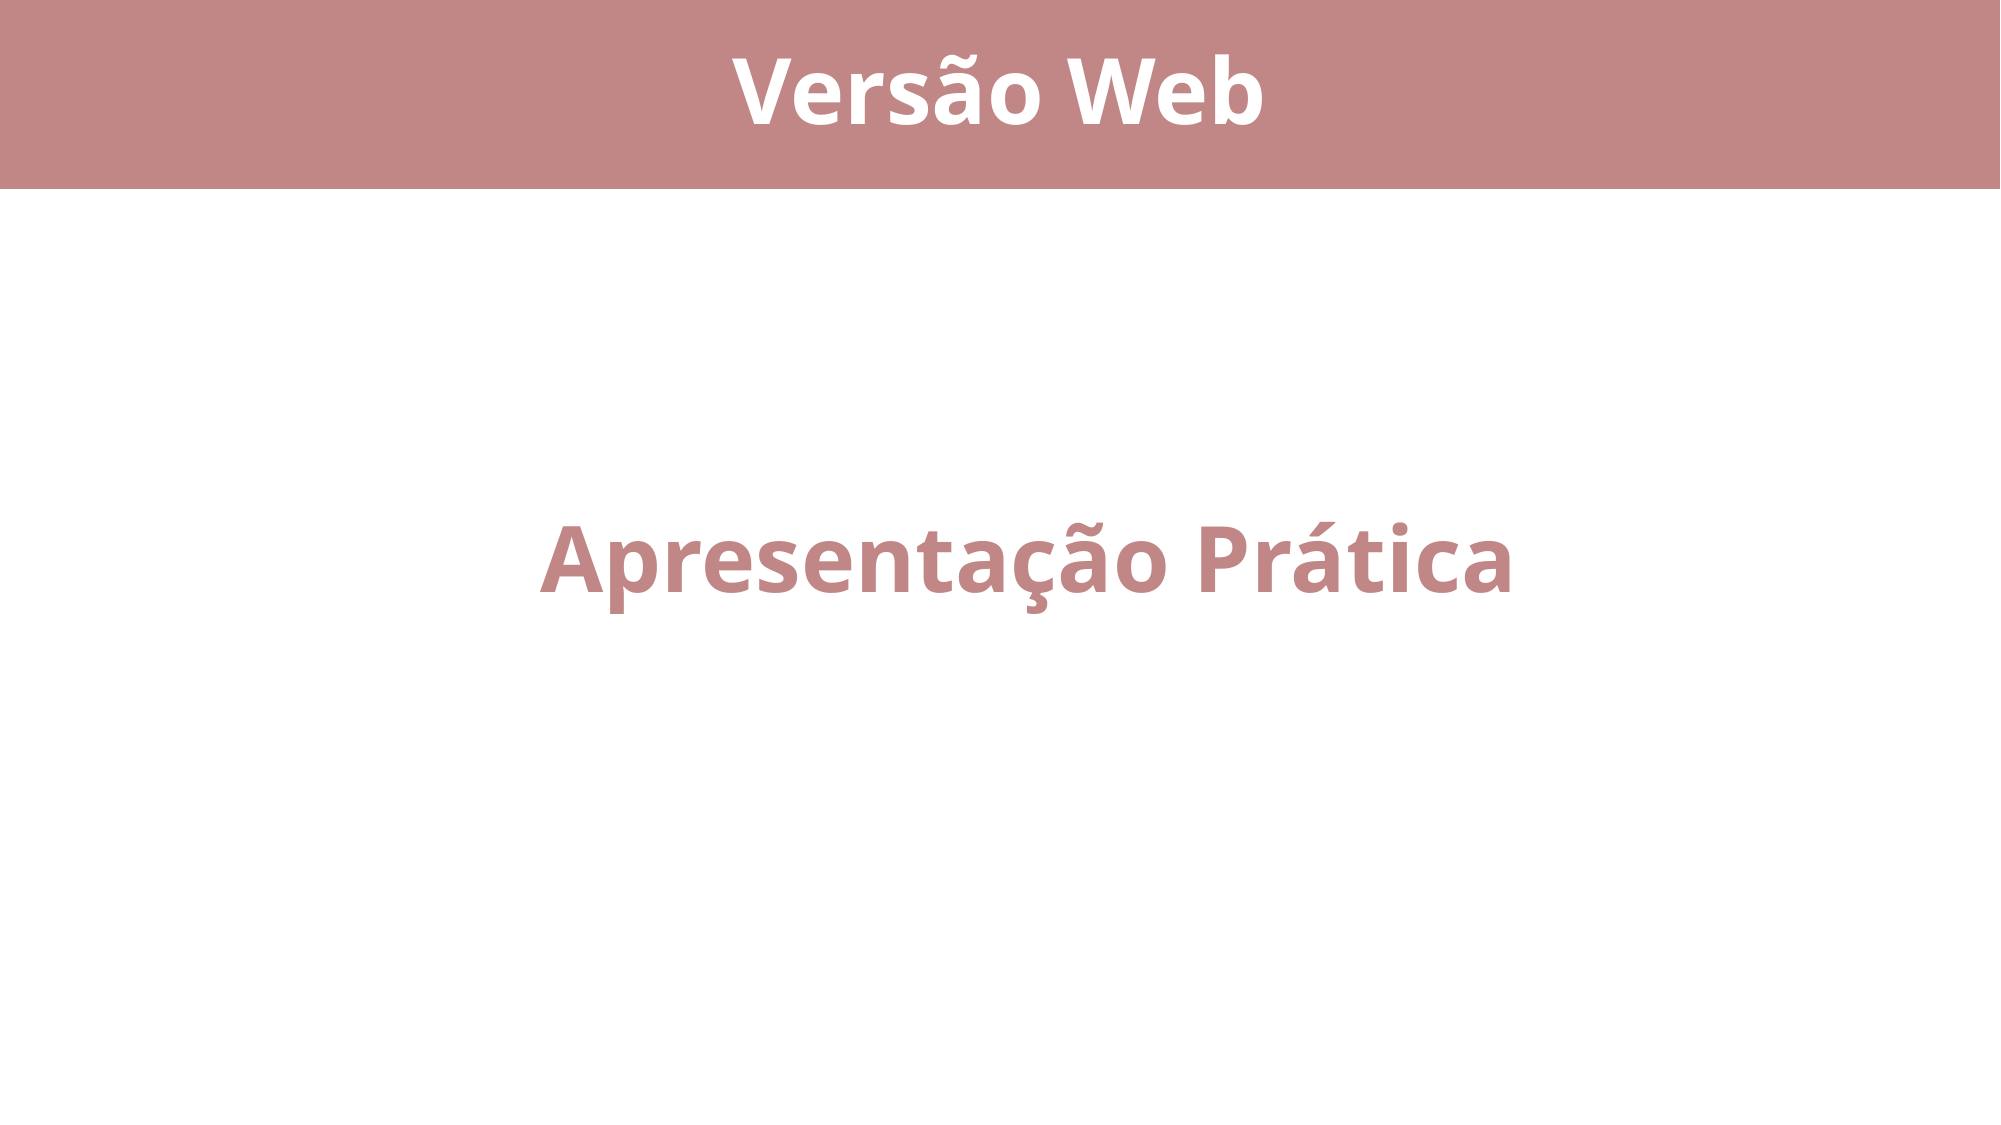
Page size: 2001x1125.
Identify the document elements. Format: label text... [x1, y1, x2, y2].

text_box Apresentação Prática [501, 451, 1557, 674]
text_box Versão Web [0, 0, 2000, 190]
